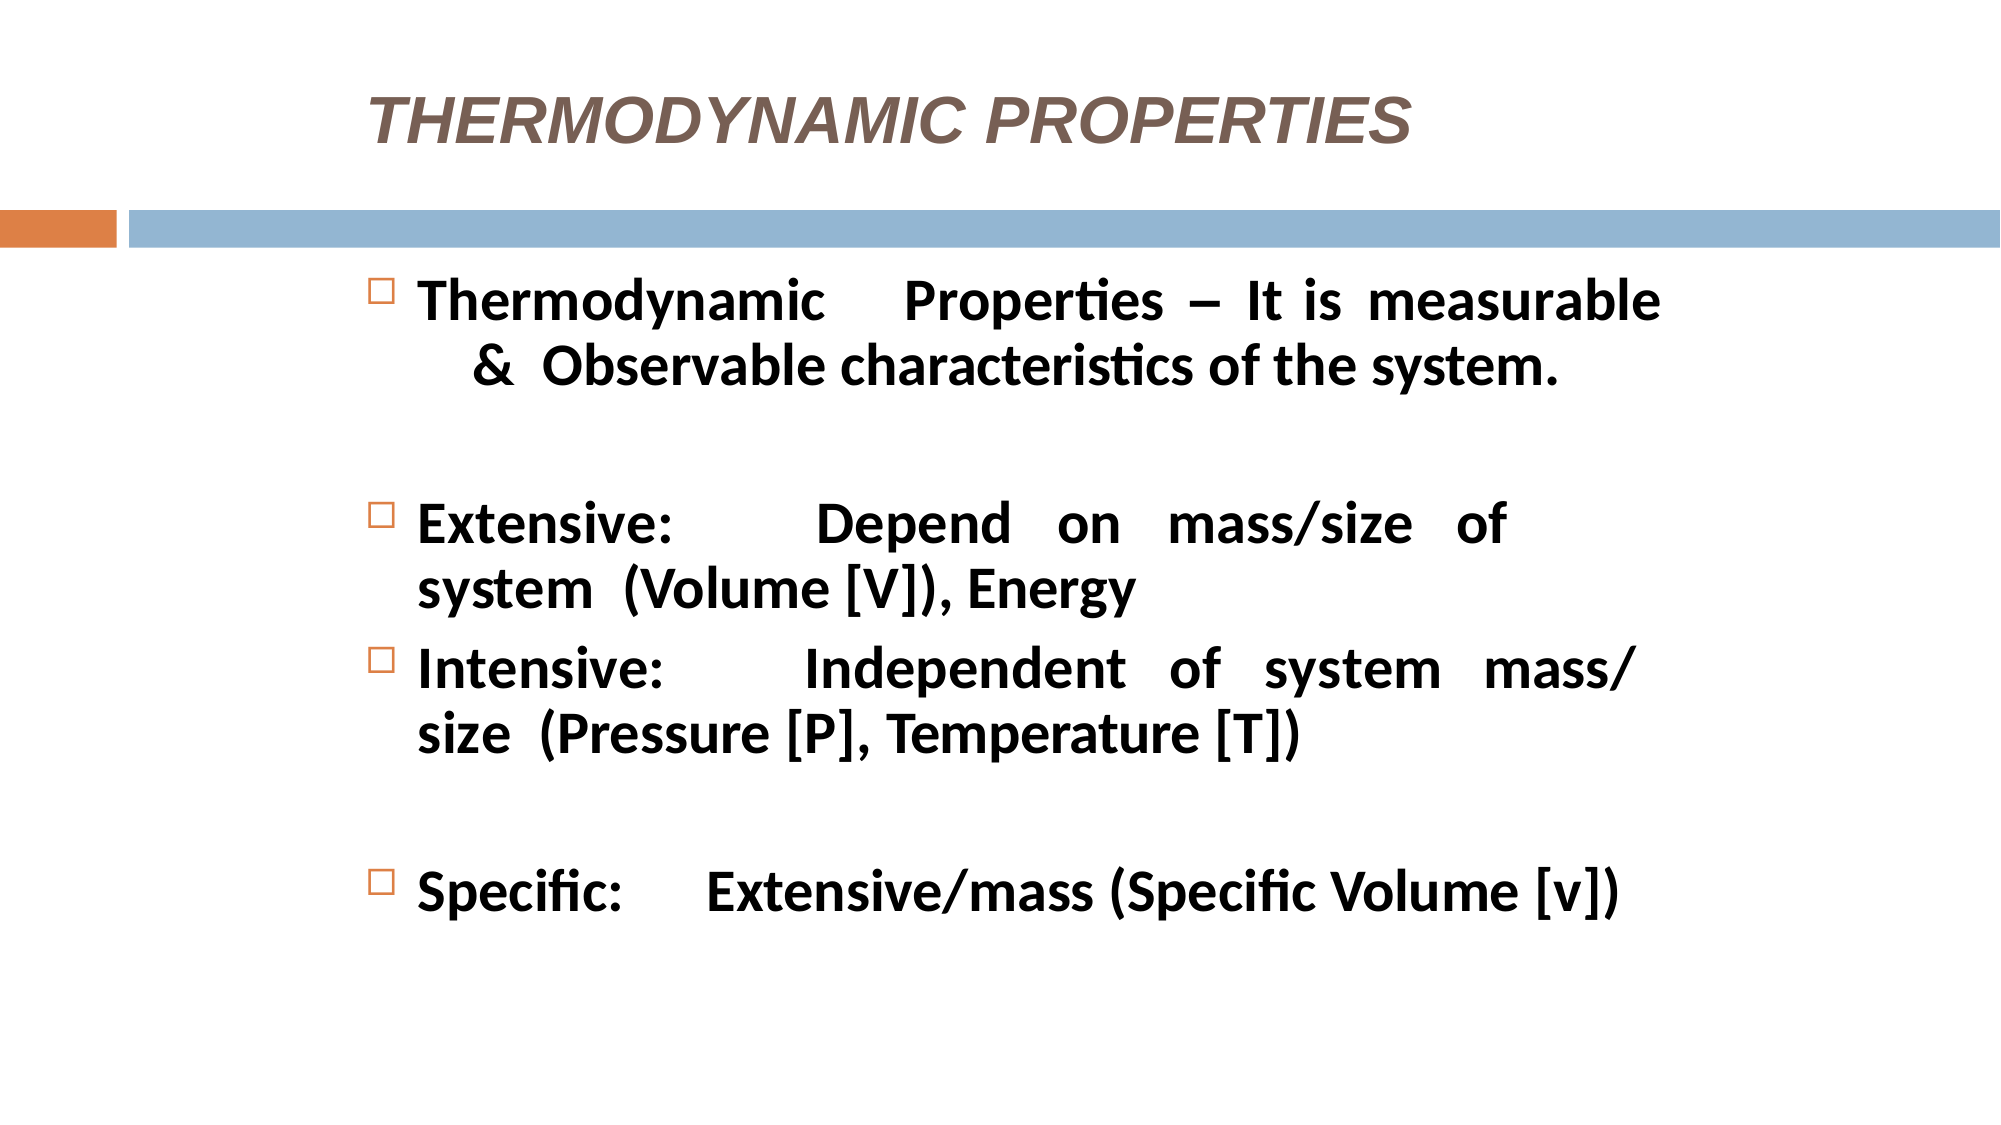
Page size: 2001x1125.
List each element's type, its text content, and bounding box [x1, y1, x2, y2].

title THERMODYNAMIC PROPERTIES [363, 74, 1416, 256]
text_box Thermodynamic Properties – It is measurable & Observable characteristics of the system. Extensive: Depend on mass/size of system (Volume [V]), Energy Intensive: Independent of system mass/size (Pressure [P], Temperature [T]) Specific: Extensive/mass (Specific Volume [v]) [363, 256, 1676, 924]
